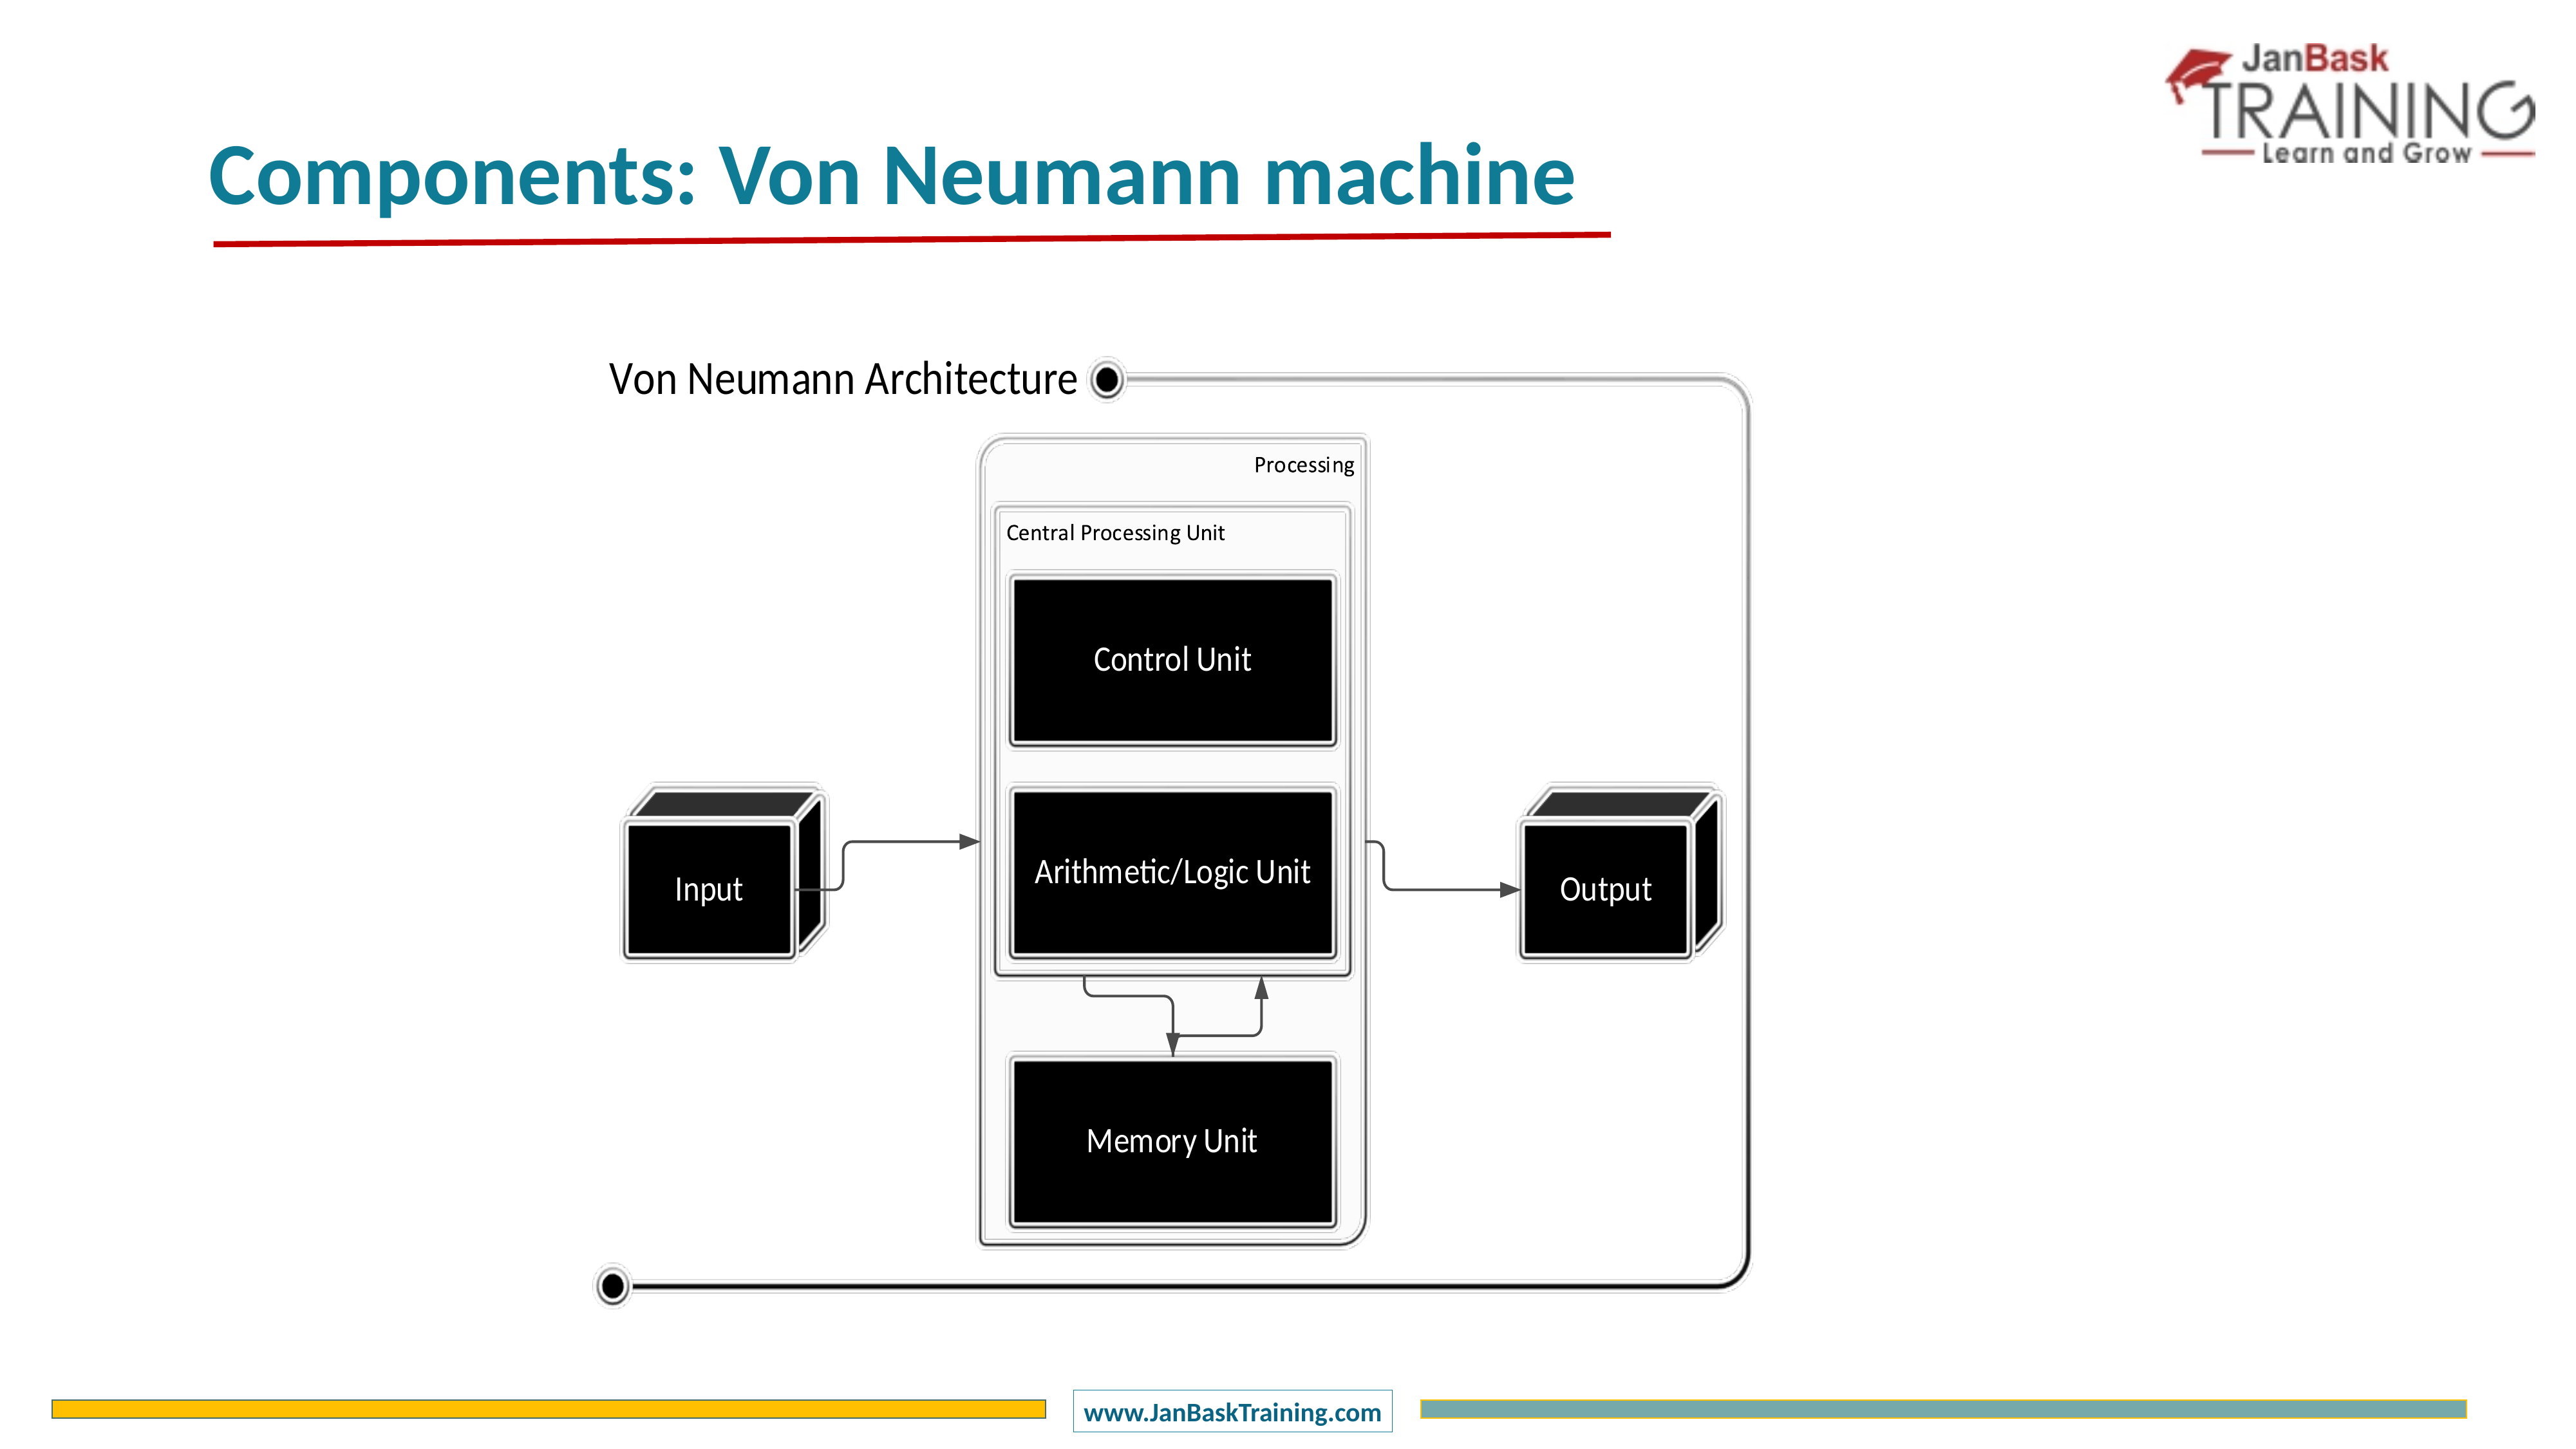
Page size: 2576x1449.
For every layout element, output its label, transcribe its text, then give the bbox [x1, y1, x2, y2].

picture [2165, 43, 2535, 163]
text_box Components: Von Neumann machine [199, 111, 2006, 302]
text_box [213, 234, 1612, 245]
picture [586, 334, 1754, 1309]
